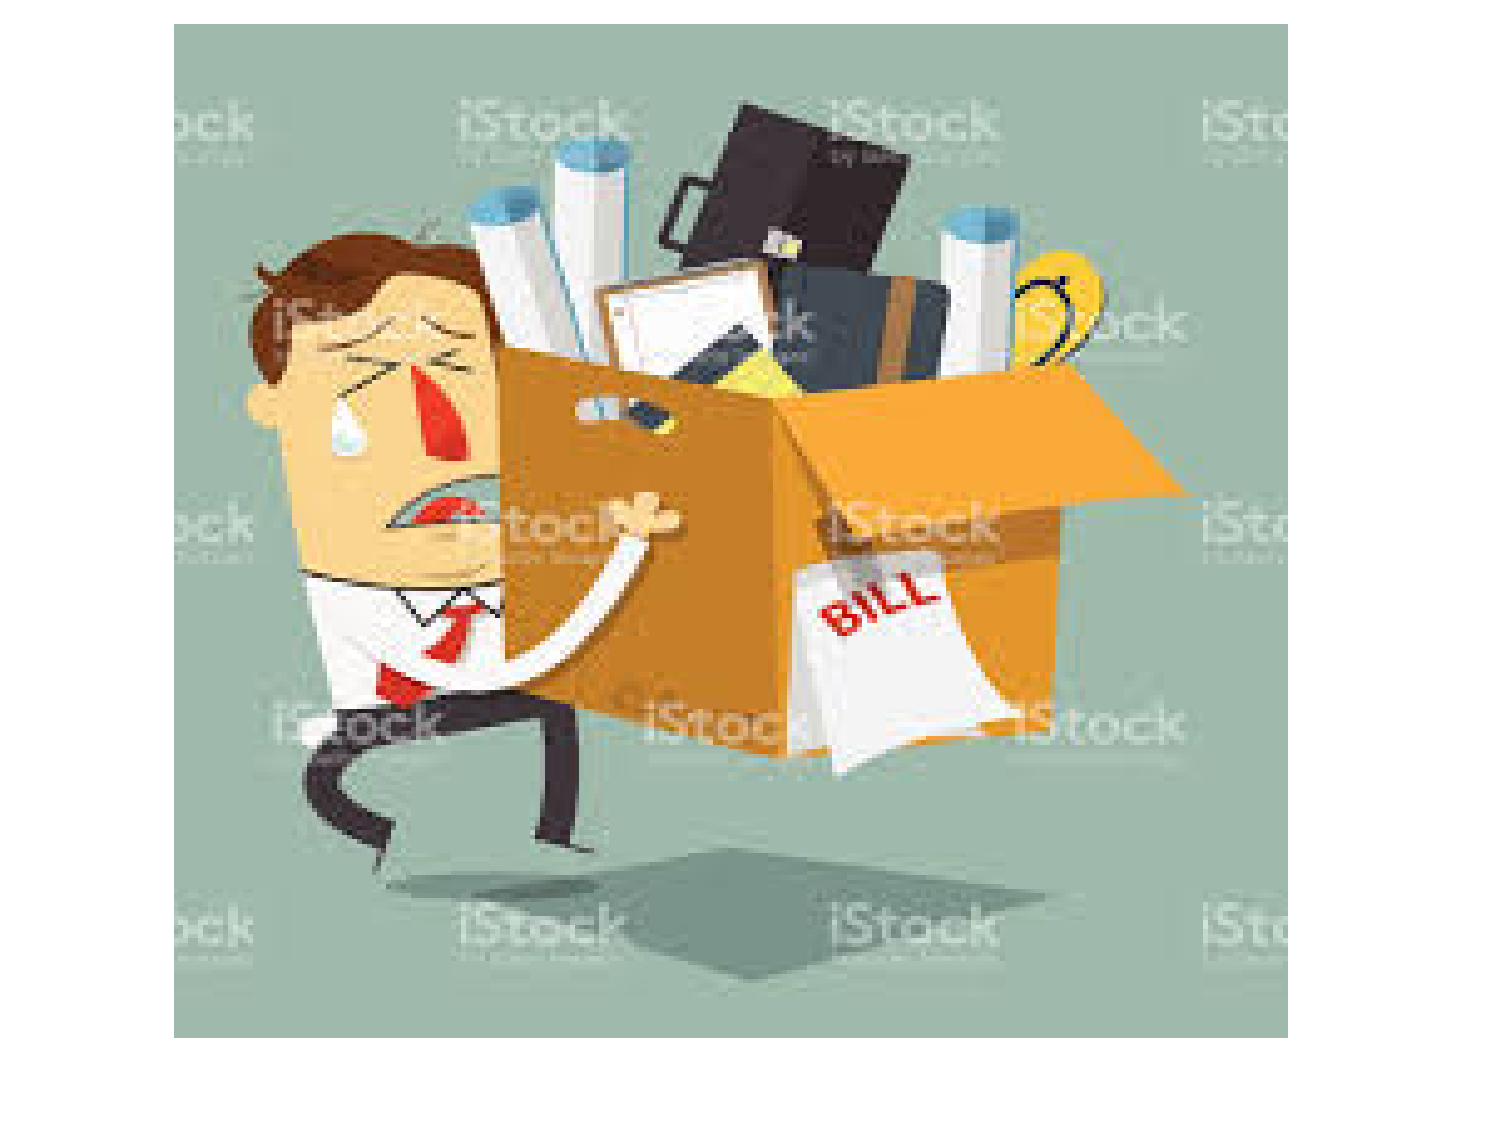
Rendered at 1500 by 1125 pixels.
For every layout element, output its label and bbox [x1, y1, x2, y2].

picture [174, 24, 1288, 1038]
